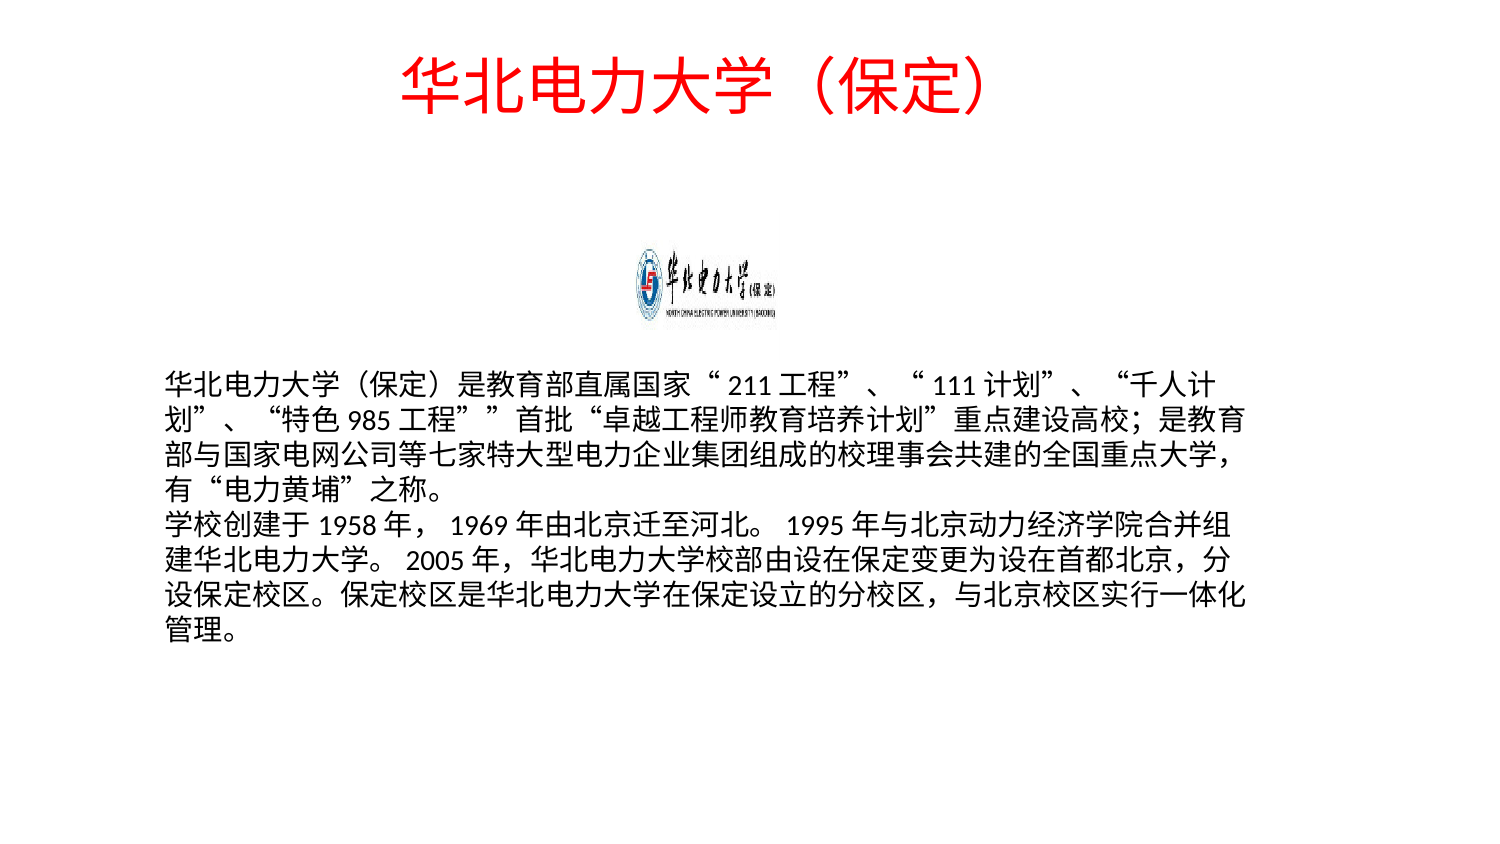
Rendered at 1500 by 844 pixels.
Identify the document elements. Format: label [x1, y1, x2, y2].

picture [629, 210, 780, 361]
